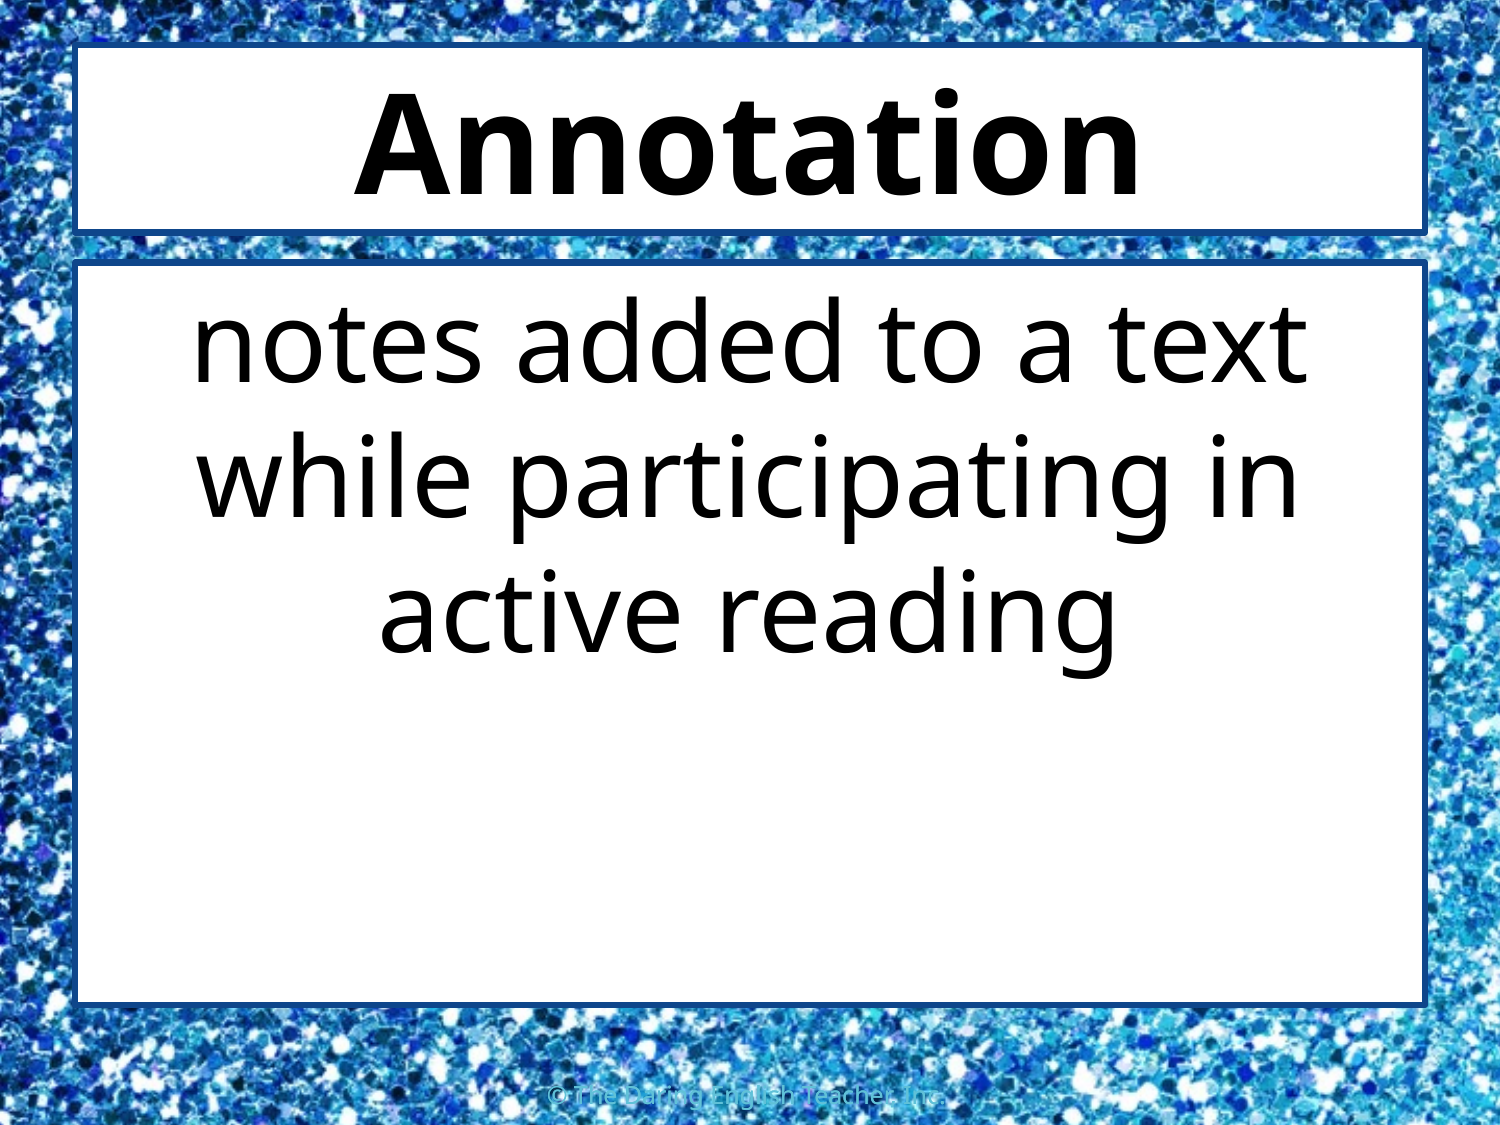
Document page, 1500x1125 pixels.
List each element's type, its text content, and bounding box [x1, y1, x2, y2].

list notes added to a text while participating in active reading [72, 259, 1428, 1008]
picture [0, 0, 1500, 1125]
title Annotation [72, 42, 1428, 236]
